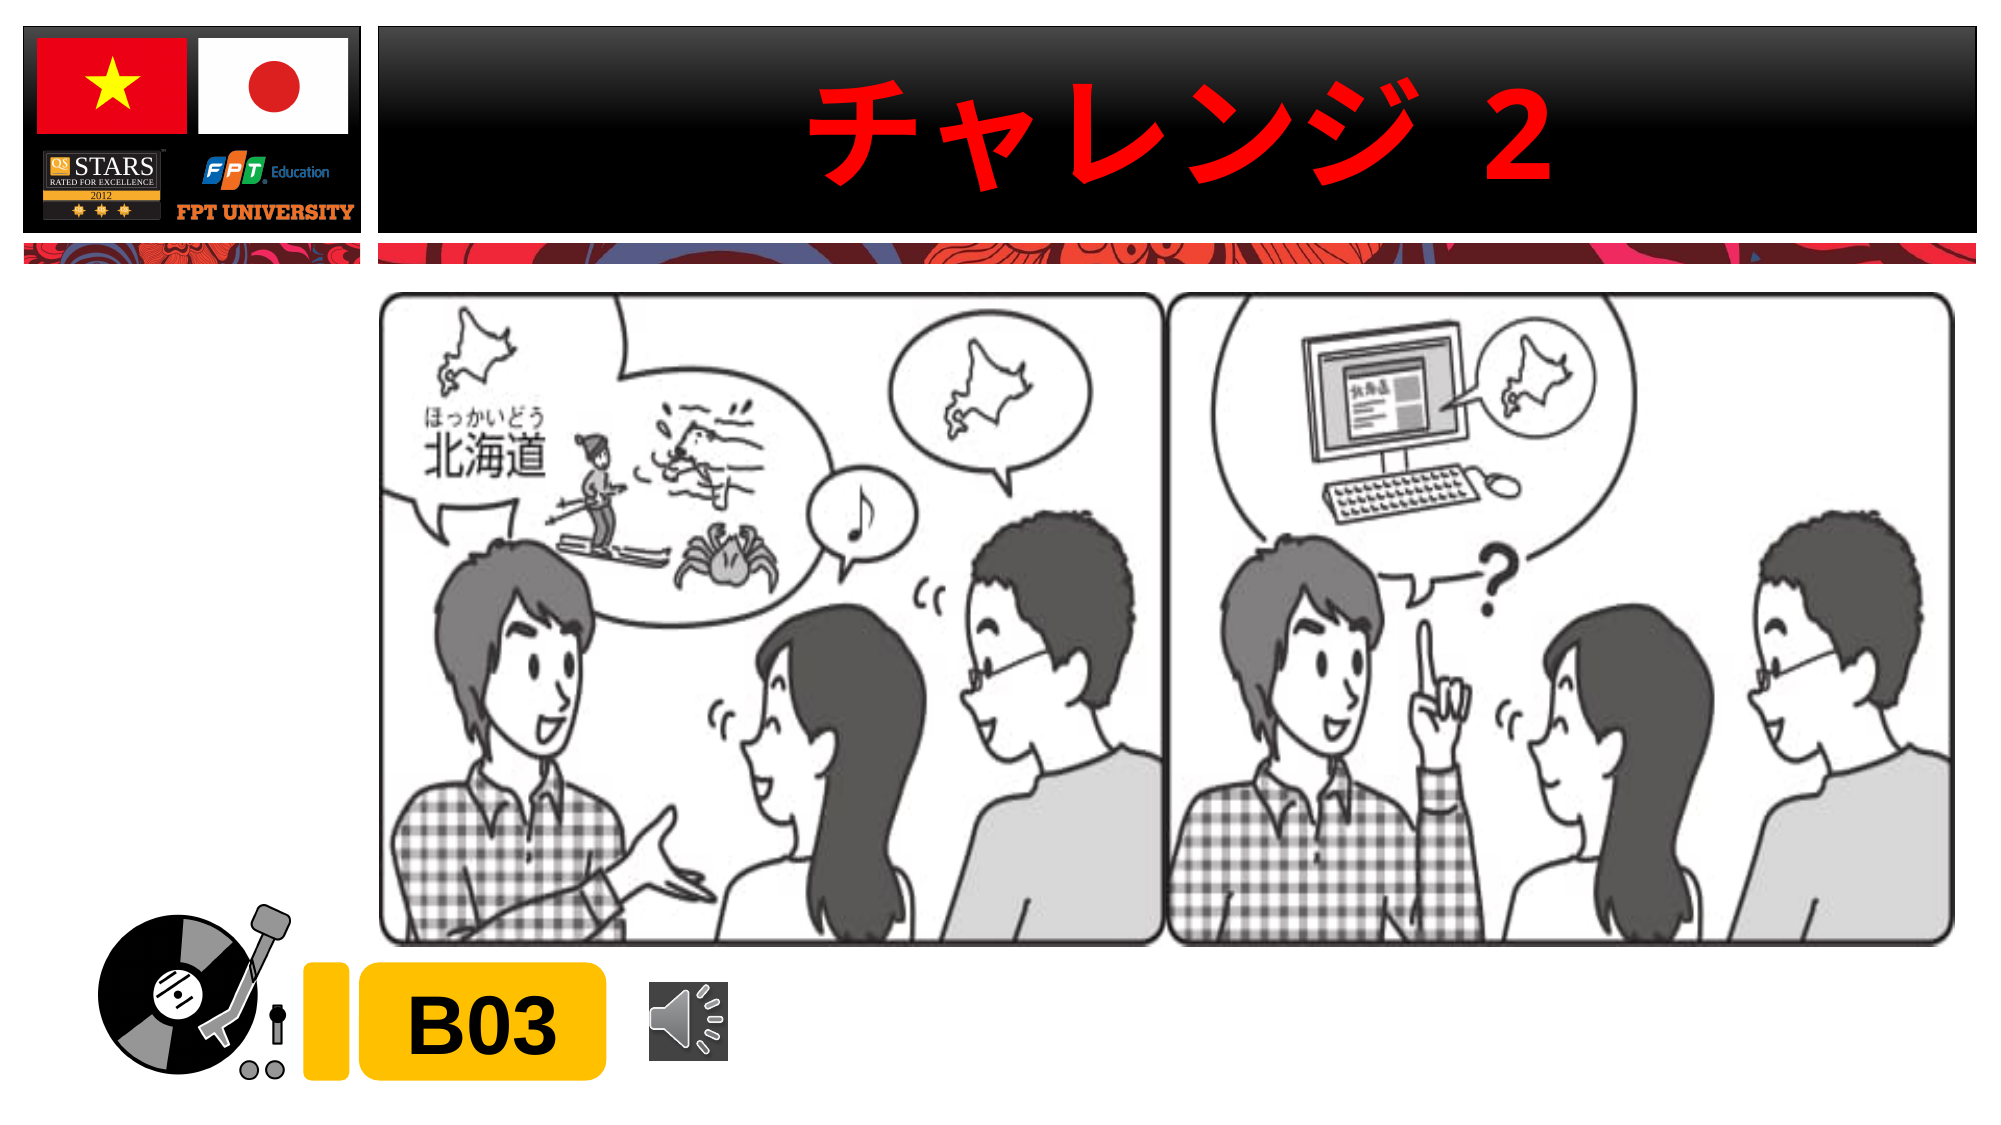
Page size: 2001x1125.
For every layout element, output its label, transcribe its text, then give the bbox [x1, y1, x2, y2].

picture [198, 38, 349, 134]
picture [648, 981, 729, 1062]
picture [23, 243, 361, 264]
text_box B03 [358, 962, 607, 1081]
text_box チャレンジ 2 [378, 26, 1977, 233]
picture [36, 136, 361, 233]
text_box [23, 26, 361, 233]
picture [378, 243, 1977, 264]
text_box [303, 962, 350, 1081]
picture [37, 38, 187, 134]
picture [98, 904, 291, 1080]
picture [379, 292, 1955, 947]
